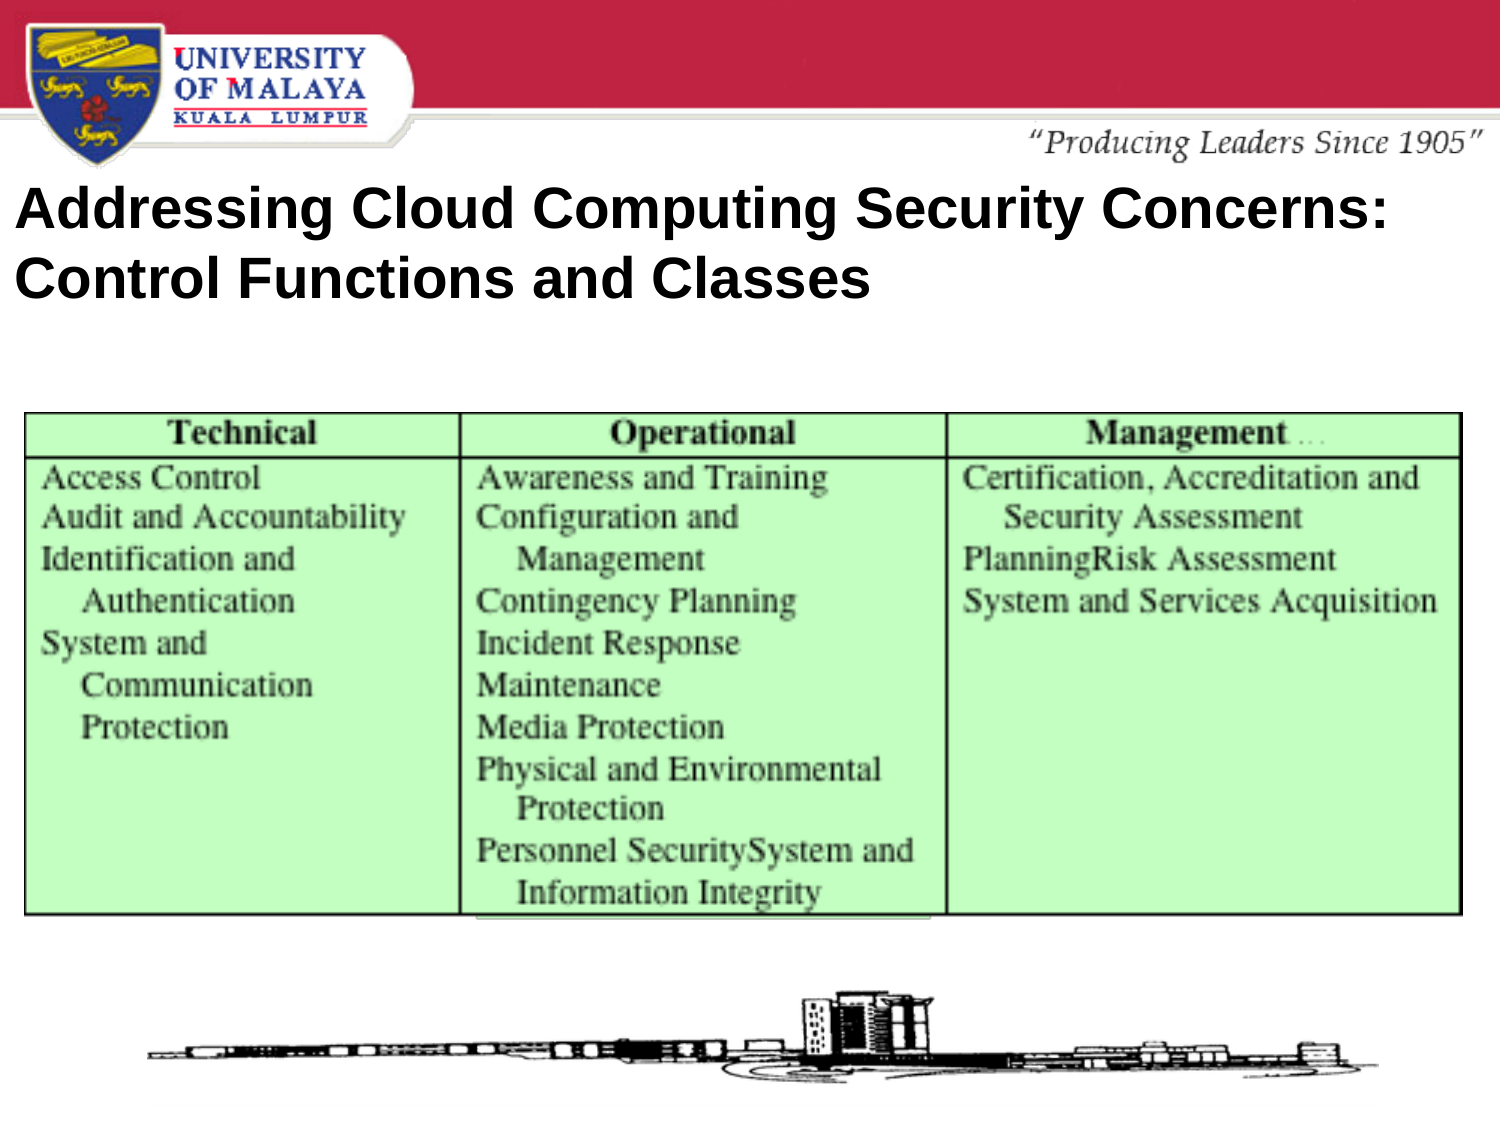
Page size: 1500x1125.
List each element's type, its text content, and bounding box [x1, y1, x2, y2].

text_box Addressing Cloud Computing Security Concerns: Control Functions and Classes [0, 162, 1500, 318]
picture [24, 412, 1463, 959]
picture [147, 989, 1379, 1106]
picture [0, 0, 1500, 162]
